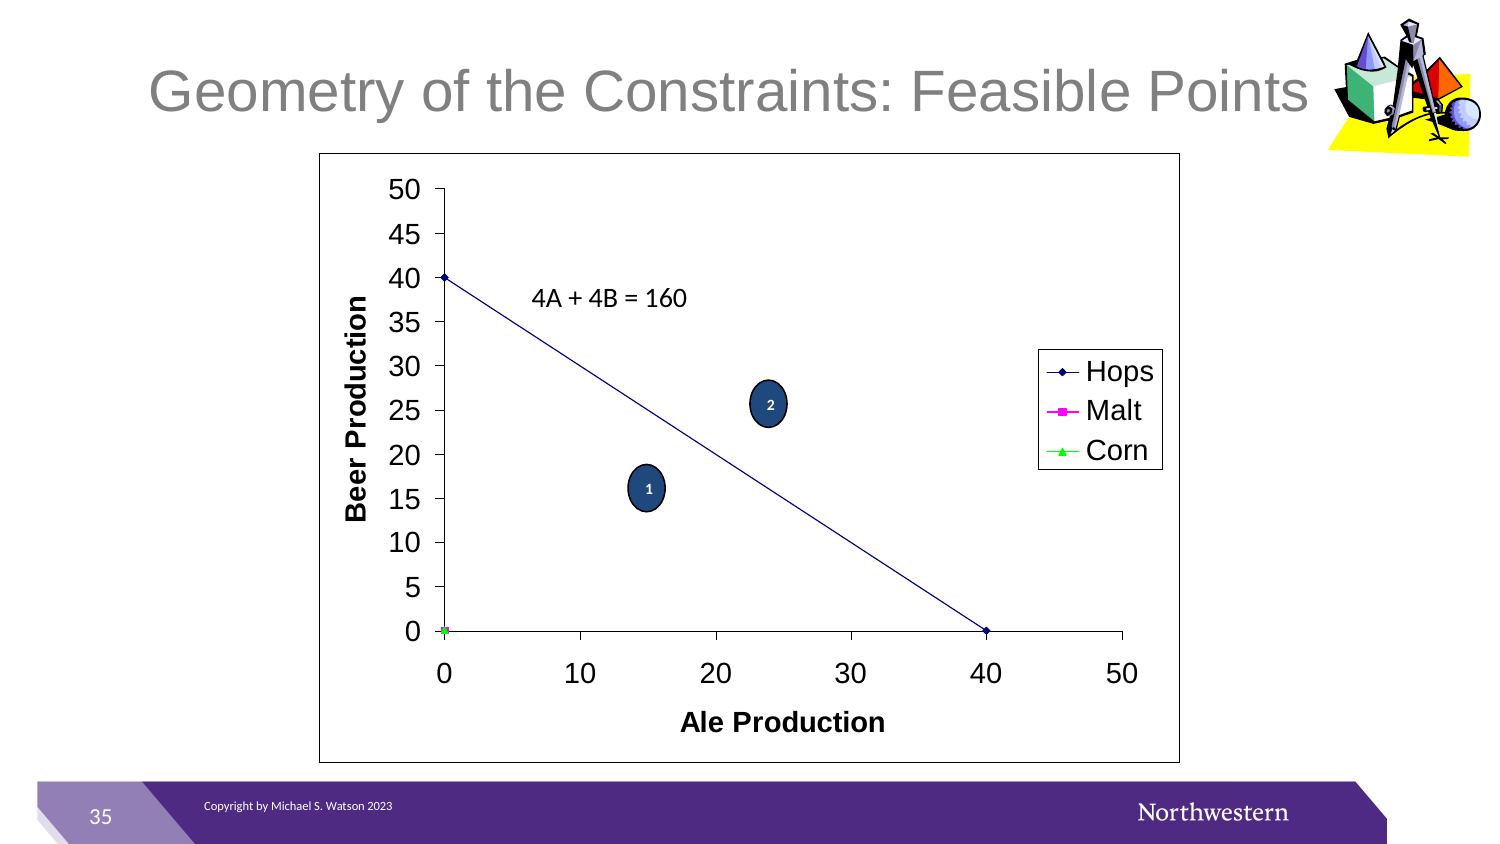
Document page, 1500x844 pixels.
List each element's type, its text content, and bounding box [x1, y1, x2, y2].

picture [0, 0, 1499, 844]
title Geometry of the Constraints: Feasible Points [55, 17, 1325, 158]
